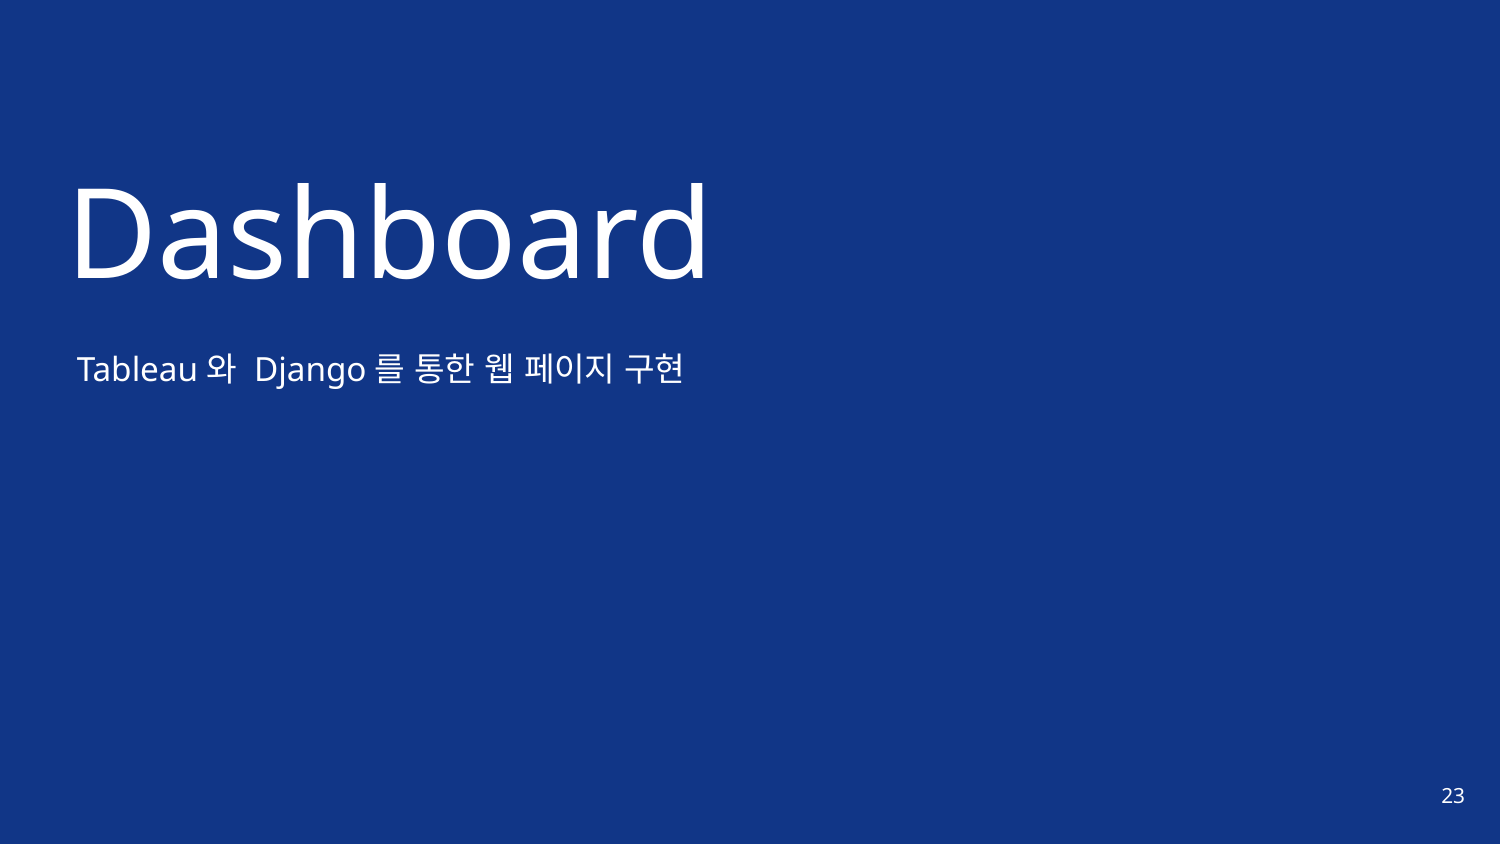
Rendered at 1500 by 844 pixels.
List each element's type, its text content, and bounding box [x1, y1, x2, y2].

slide_number ‹#› [1389, 764, 1480, 830]
title Dashboard [51, 138, 927, 319]
list Tableau와 Django를 통한 웹 페이지 구현 [61, 327, 938, 483]
